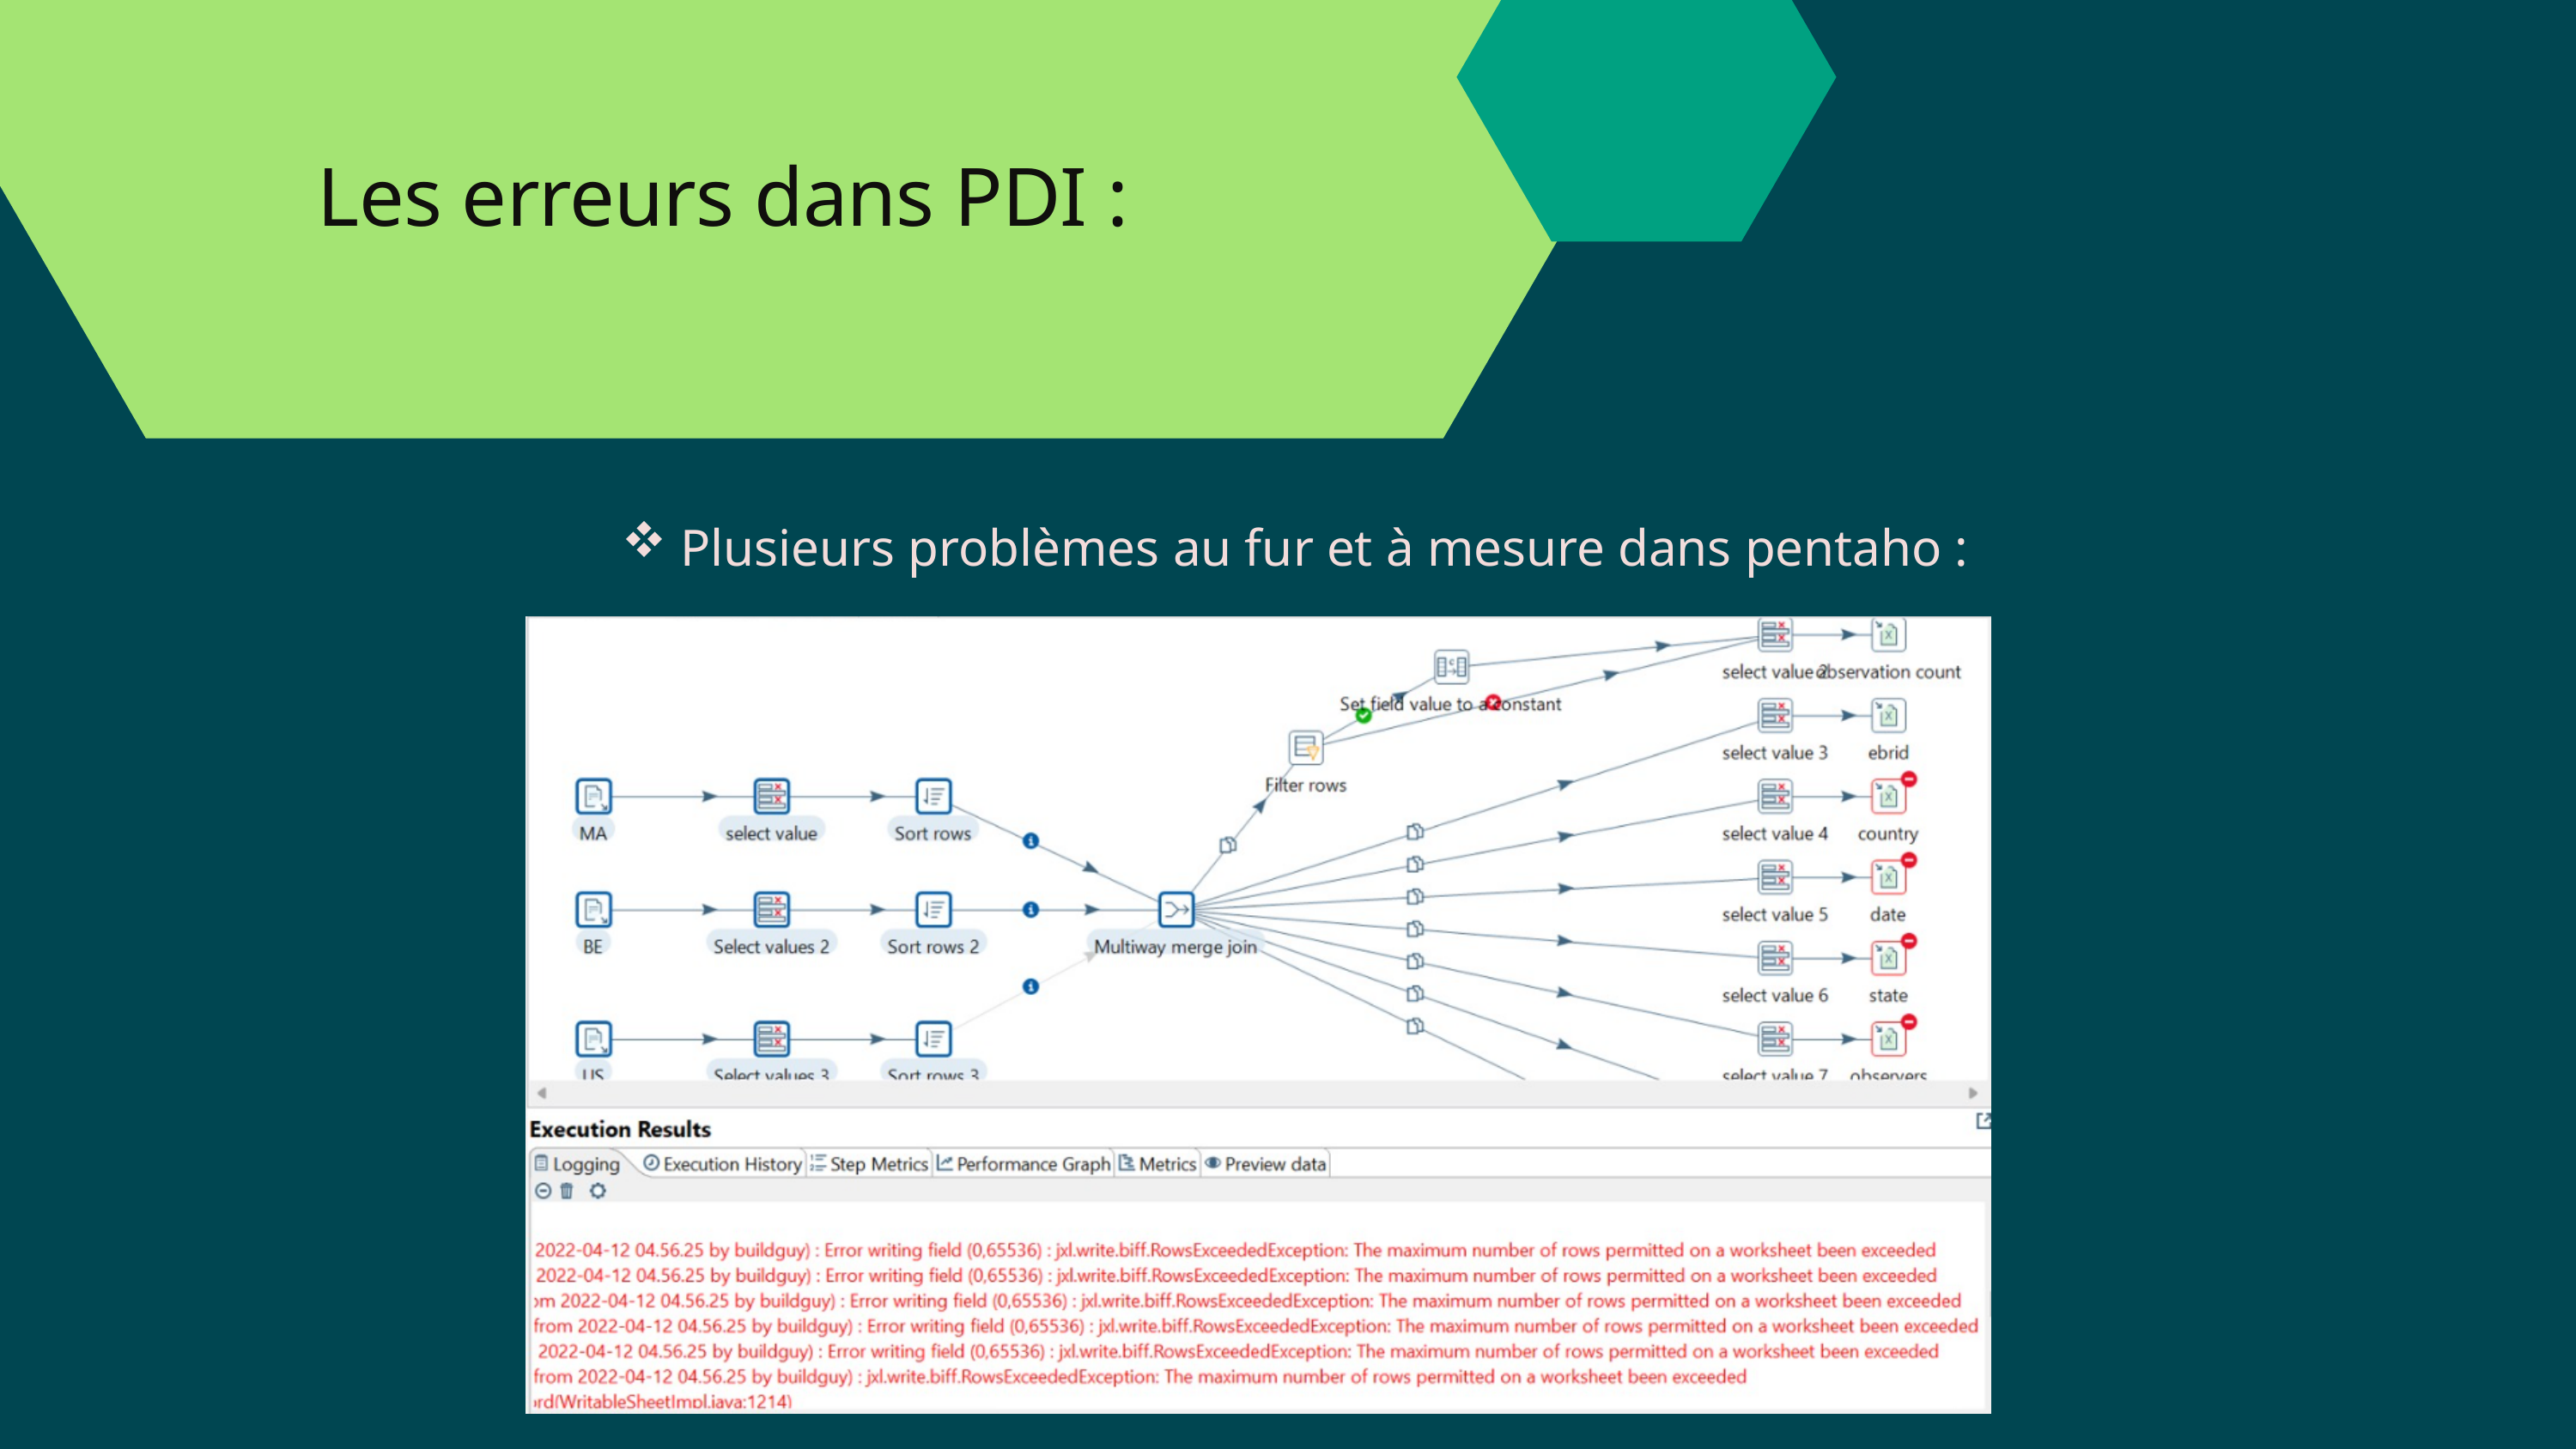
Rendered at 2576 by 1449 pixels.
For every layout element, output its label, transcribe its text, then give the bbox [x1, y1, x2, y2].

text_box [1456, 0, 1837, 242]
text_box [0, 0, 1697, 439]
text_box Plusieurs problèmes au fur et à mesure dans pentaho : [301, 509, 2290, 583]
picture [526, 615, 1992, 1414]
